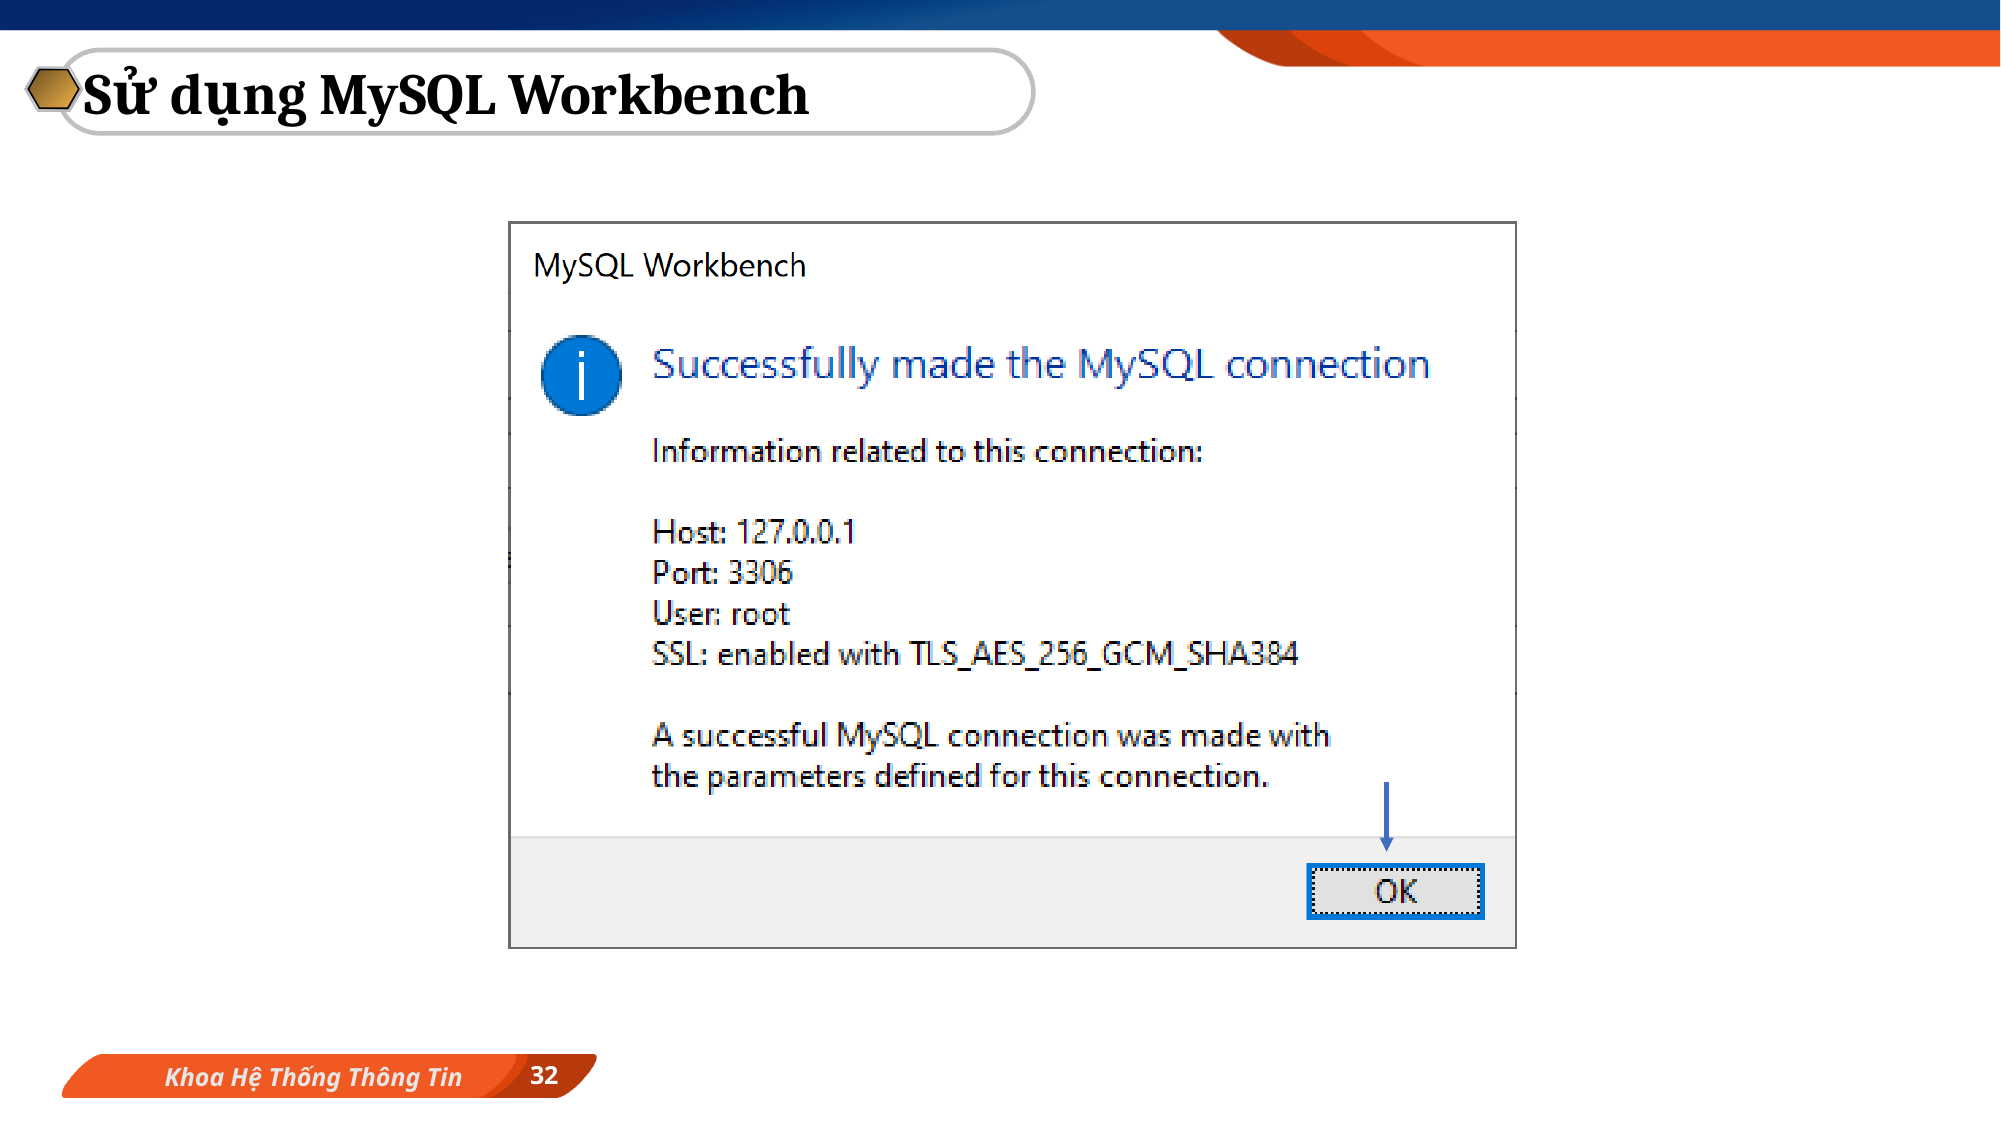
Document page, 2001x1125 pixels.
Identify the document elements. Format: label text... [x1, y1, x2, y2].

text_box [24, 49, 1034, 134]
footer Khoa Hệ Thống Thông Tin [119, 1054, 508, 1098]
slide_number 32 [508, 1046, 574, 1106]
picture [508, 221, 1517, 950]
picture [0, 0, 2001, 71]
picture [34, 1017, 624, 1125]
